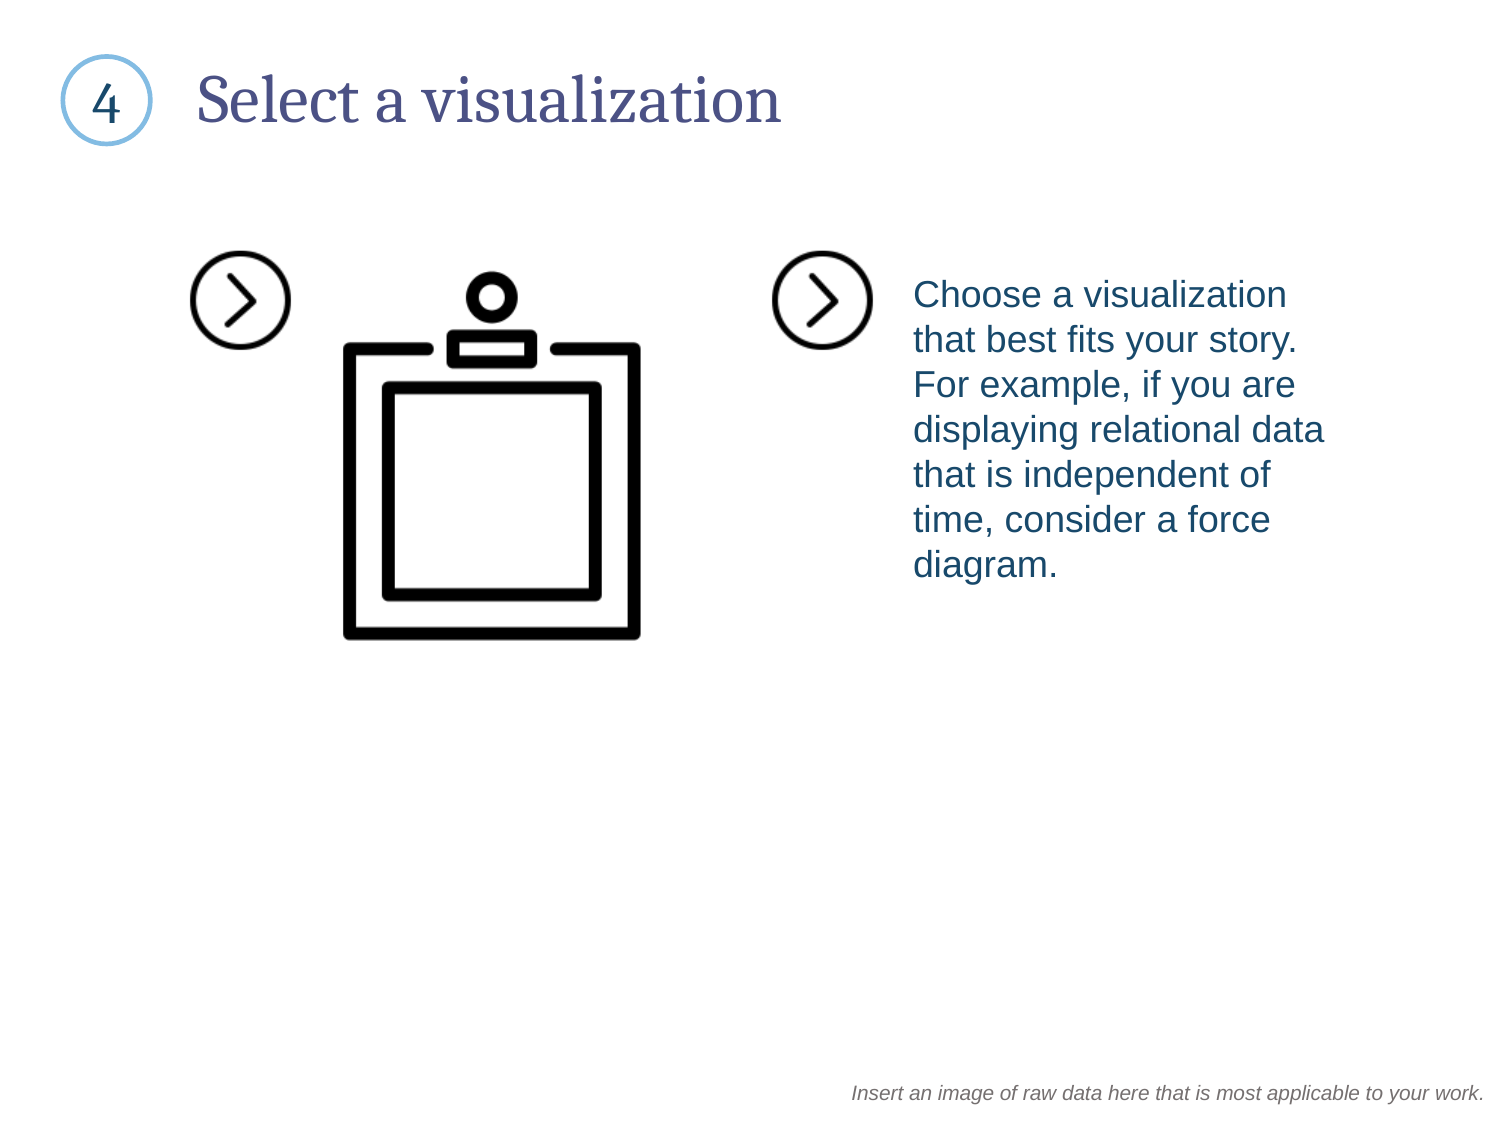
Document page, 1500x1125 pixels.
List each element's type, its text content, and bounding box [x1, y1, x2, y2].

list Insert an image of raw data here that is most applicable to your work. [0, 1075, 1500, 1115]
text_box Choose a visualization that best fits your story. For example, if you are displaying relational data that is independent of time, consider a force diagram. [898, 262, 1361, 592]
text_box 4 [62, 55, 151, 145]
title Select a visualization [183, 25, 1464, 175]
picture [748, 225, 899, 376]
picture [166, 225, 686, 650]
